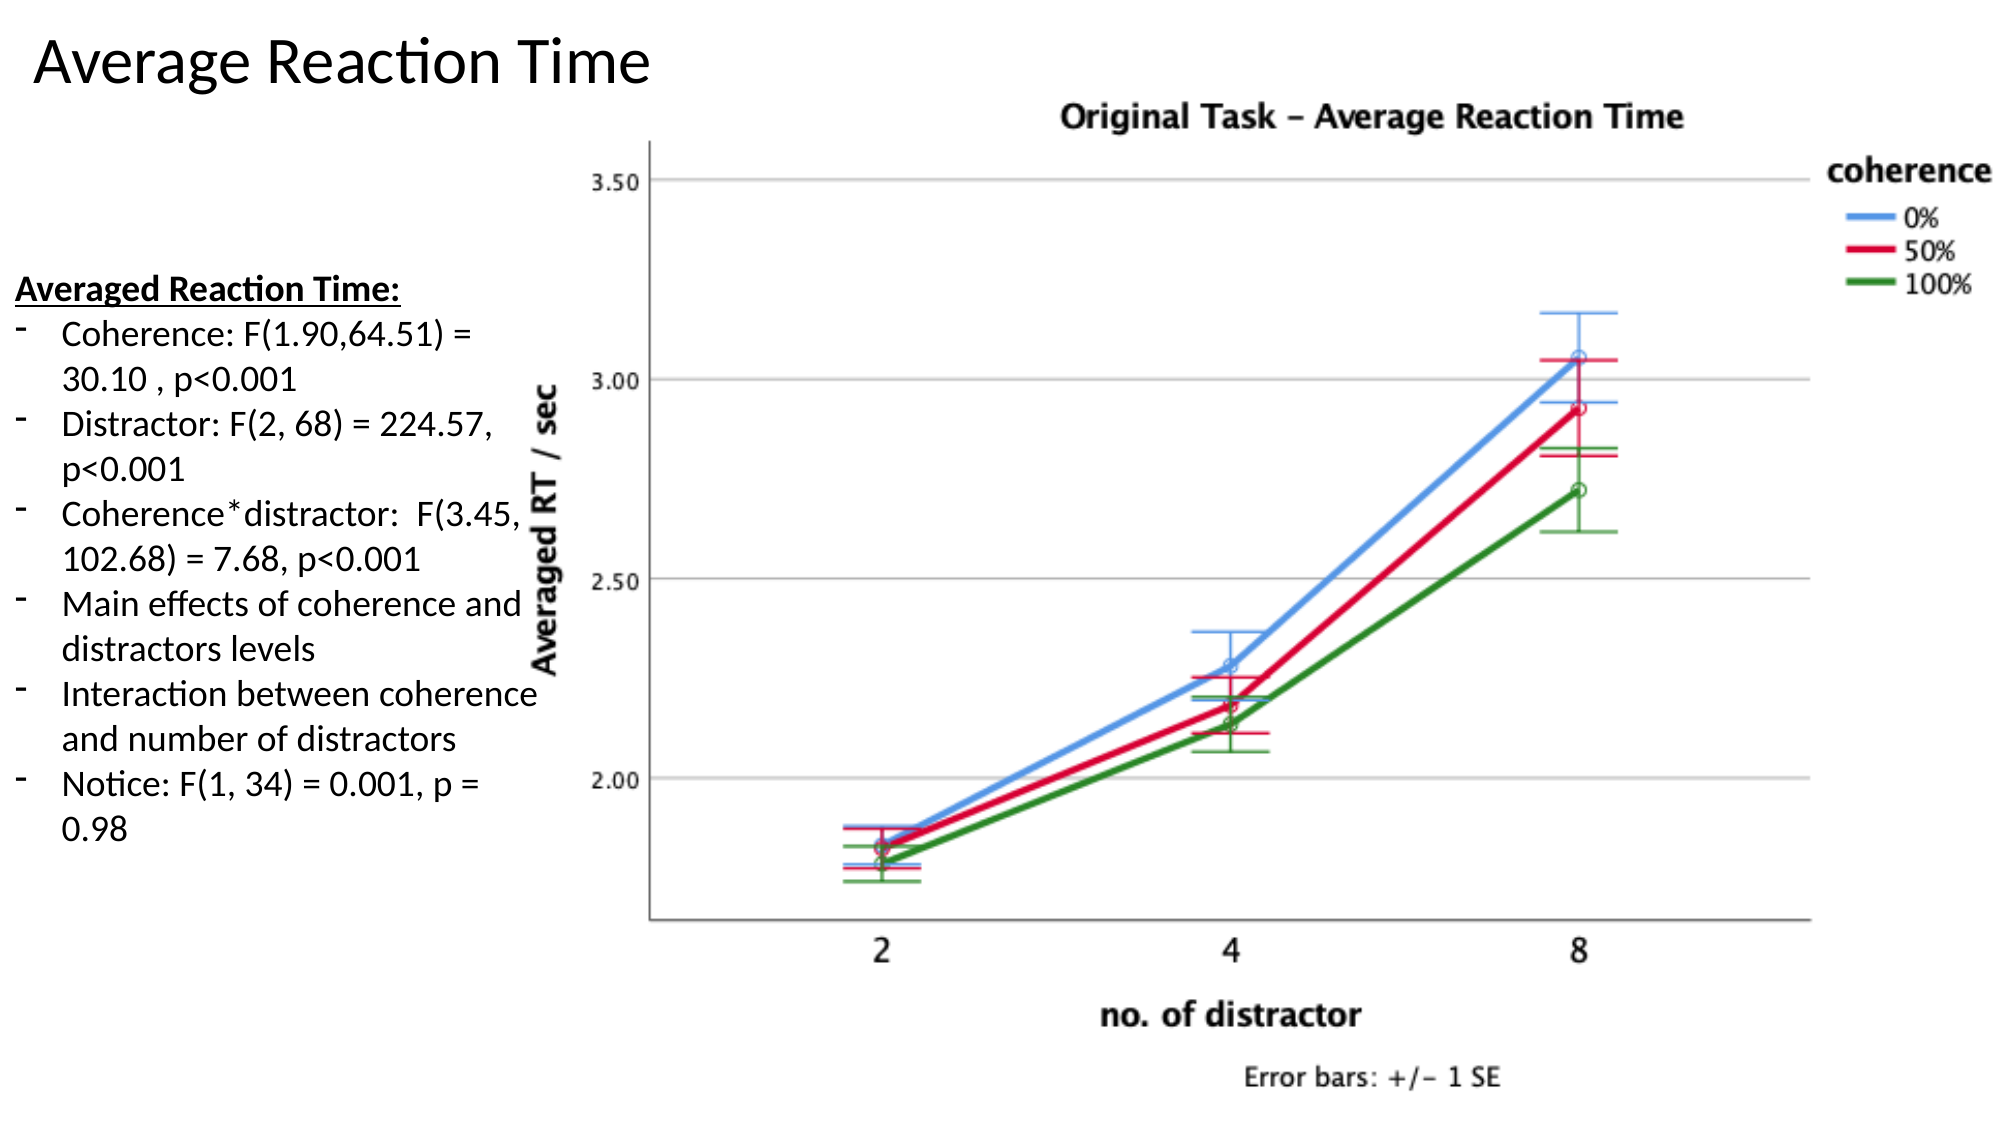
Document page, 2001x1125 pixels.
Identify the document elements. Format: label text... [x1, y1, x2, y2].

text_box Averaged Reaction Time: Coherence: F(1.90,64.51) = 30.10 , p<0.001 Distractor: F(2, 68) = 224.57, p<0.001 Coherence*distractor: F(3.45, 102.68) = 7.68, p<0.001 Main effects of coherence and distractors levels Interaction between coherence and number of distractors Notice: F(1, 34) = 0.001, p = 0.98 [0, 256, 490, 857]
text_box Average Reaction Time [18, 9, 668, 105]
picture [490, 73, 2000, 1116]
